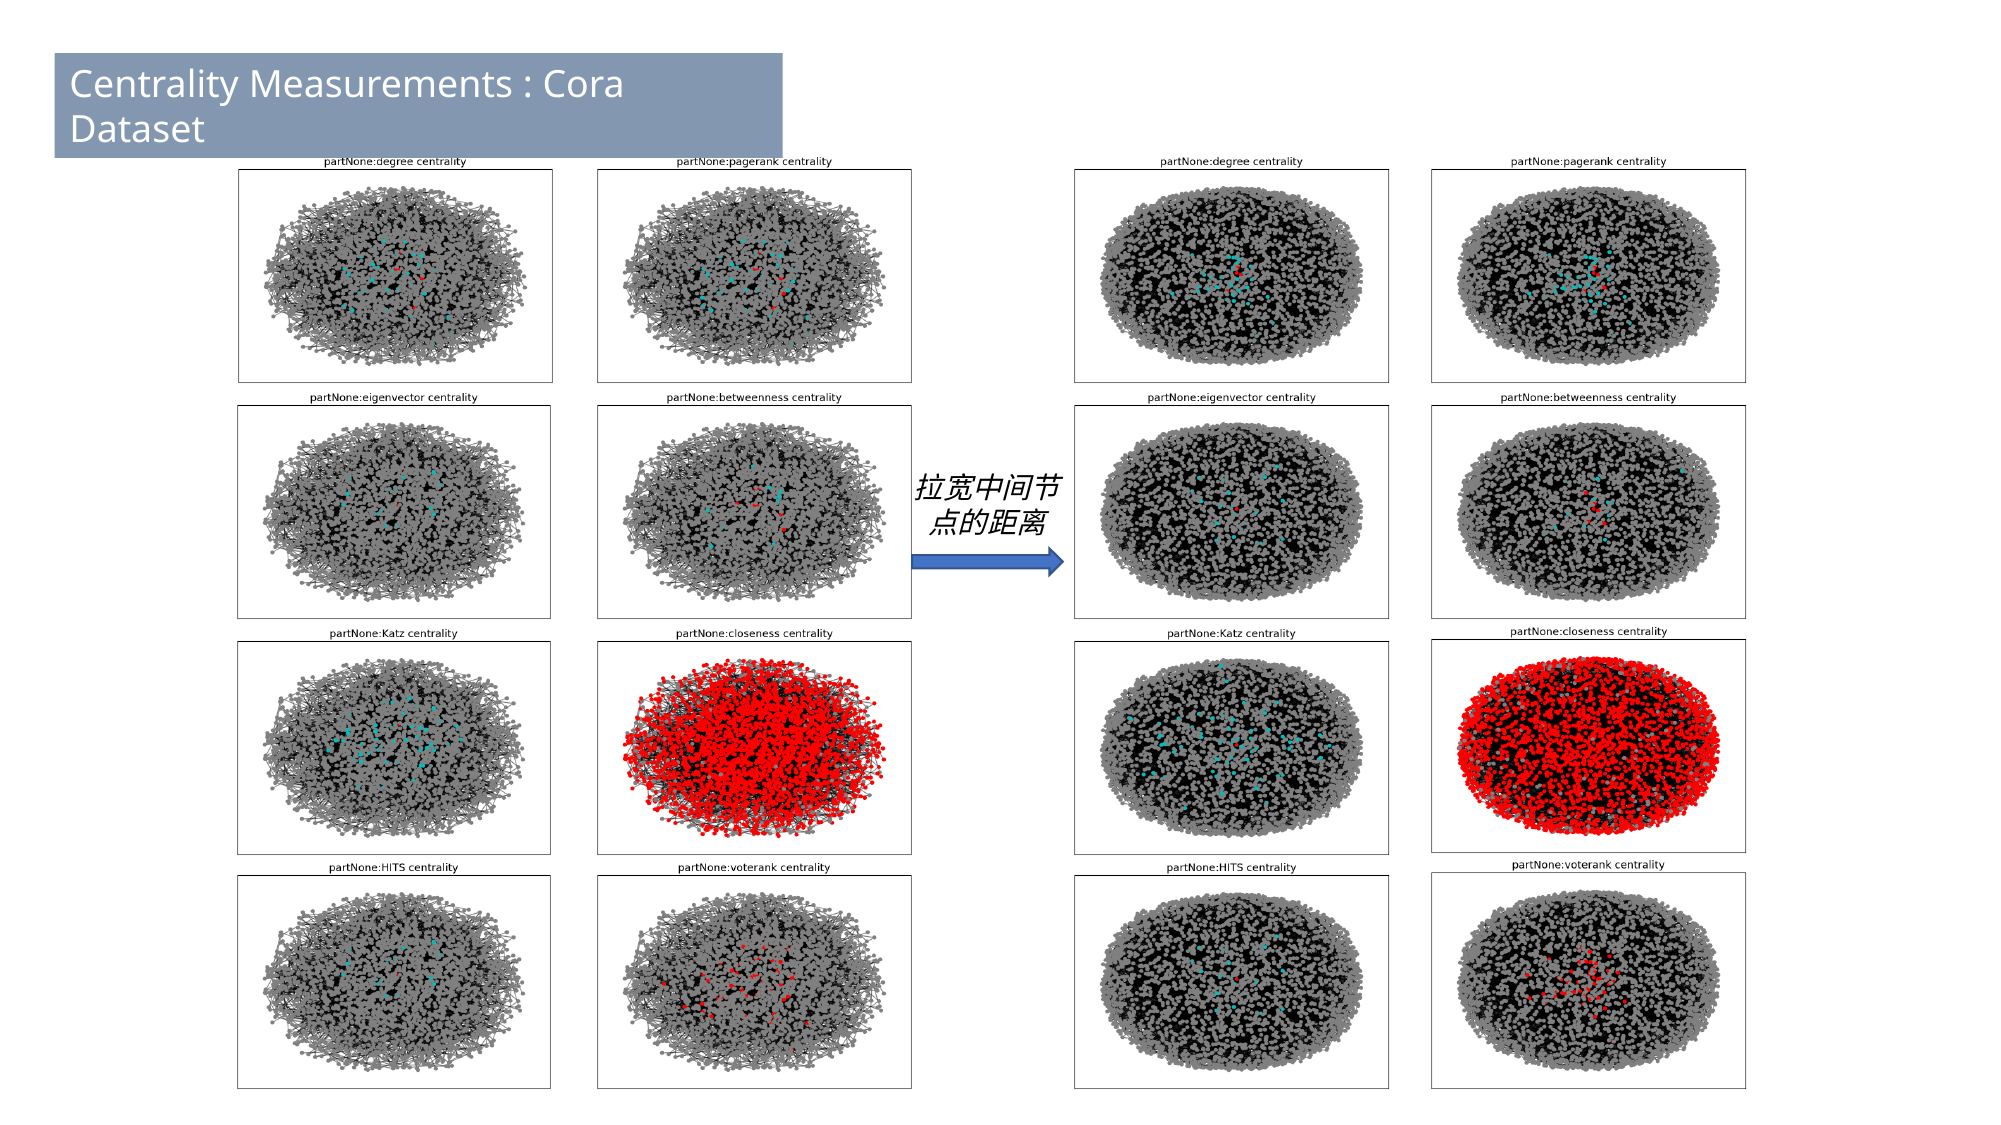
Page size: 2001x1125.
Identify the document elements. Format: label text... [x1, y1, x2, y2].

picture [1425, 151, 1751, 1094]
picture [591, 151, 917, 1094]
text_box [917, 547, 1065, 578]
picture [230, 151, 558, 1094]
text_box 拉宽中间节点的距离 [917, 461, 1068, 547]
text_box Centrality Measurements : Cora Dataset [54, 53, 783, 158]
picture [1068, 151, 1394, 1094]
